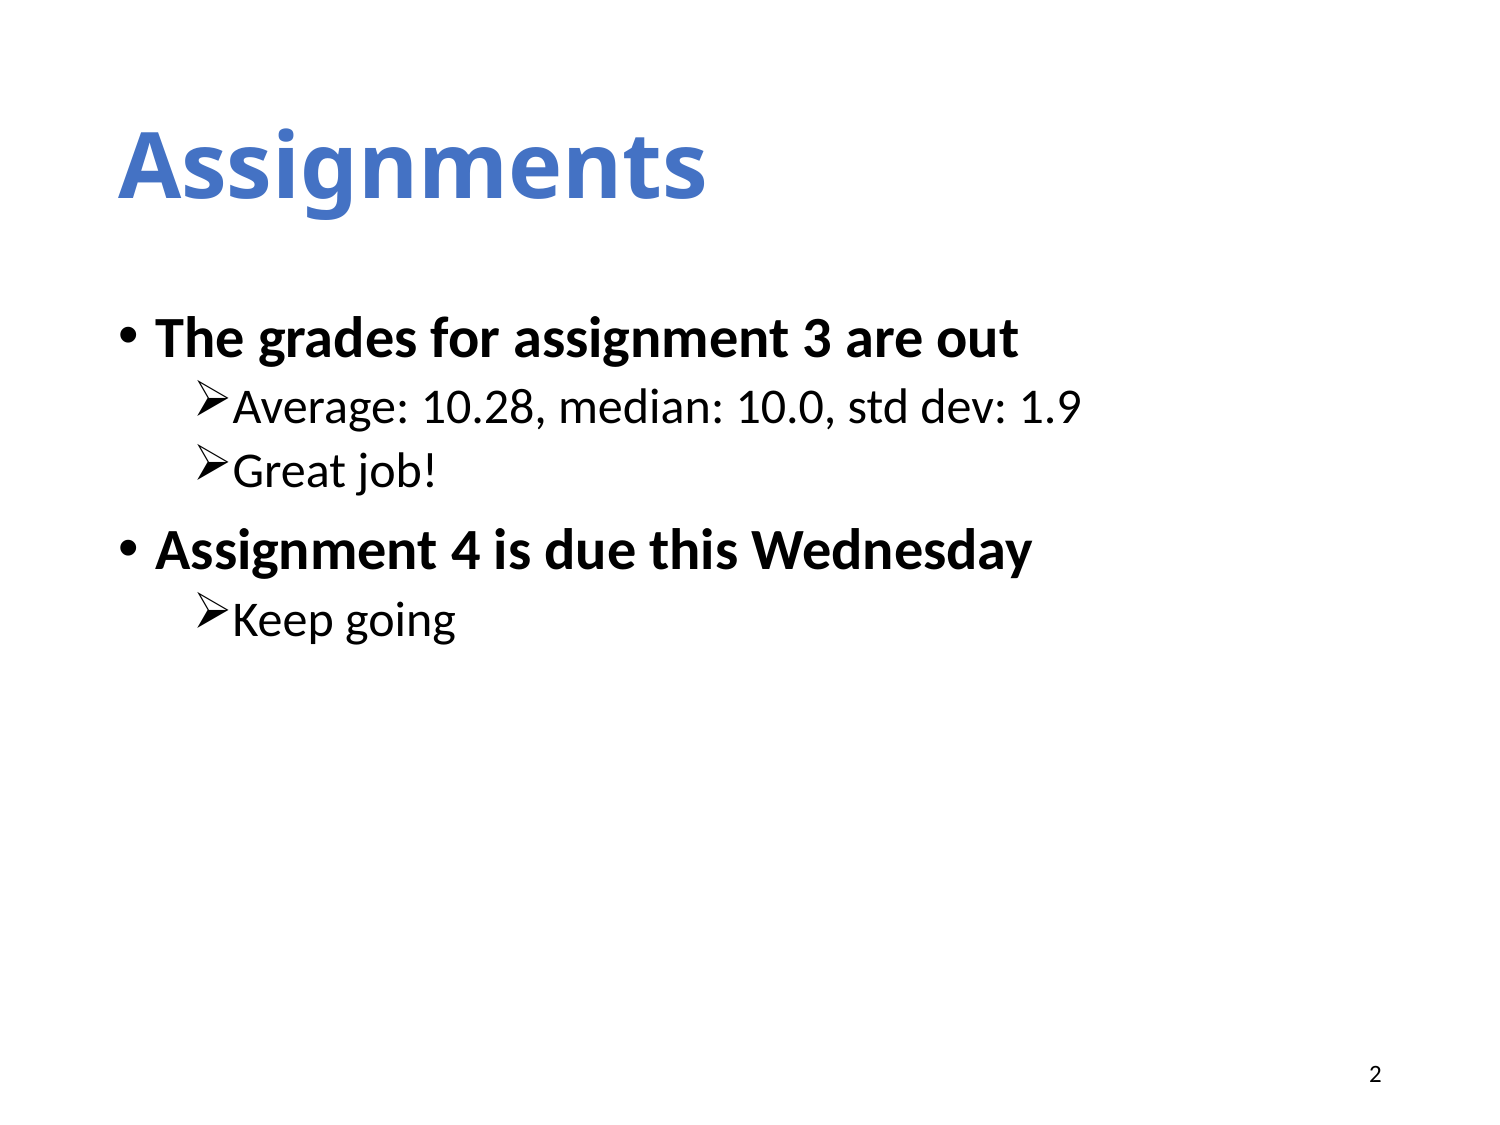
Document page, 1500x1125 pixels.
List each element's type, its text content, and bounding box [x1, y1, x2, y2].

list The grades for assignment 3 are out Average: 10.28, median: 10.0, std dev: 1.9 Great job! Assignment 4 is due this Wednesday Keep going [103, 299, 1397, 1014]
slide_number 2 [1059, 1042, 1397, 1103]
title Assignments [103, 59, 1397, 278]
